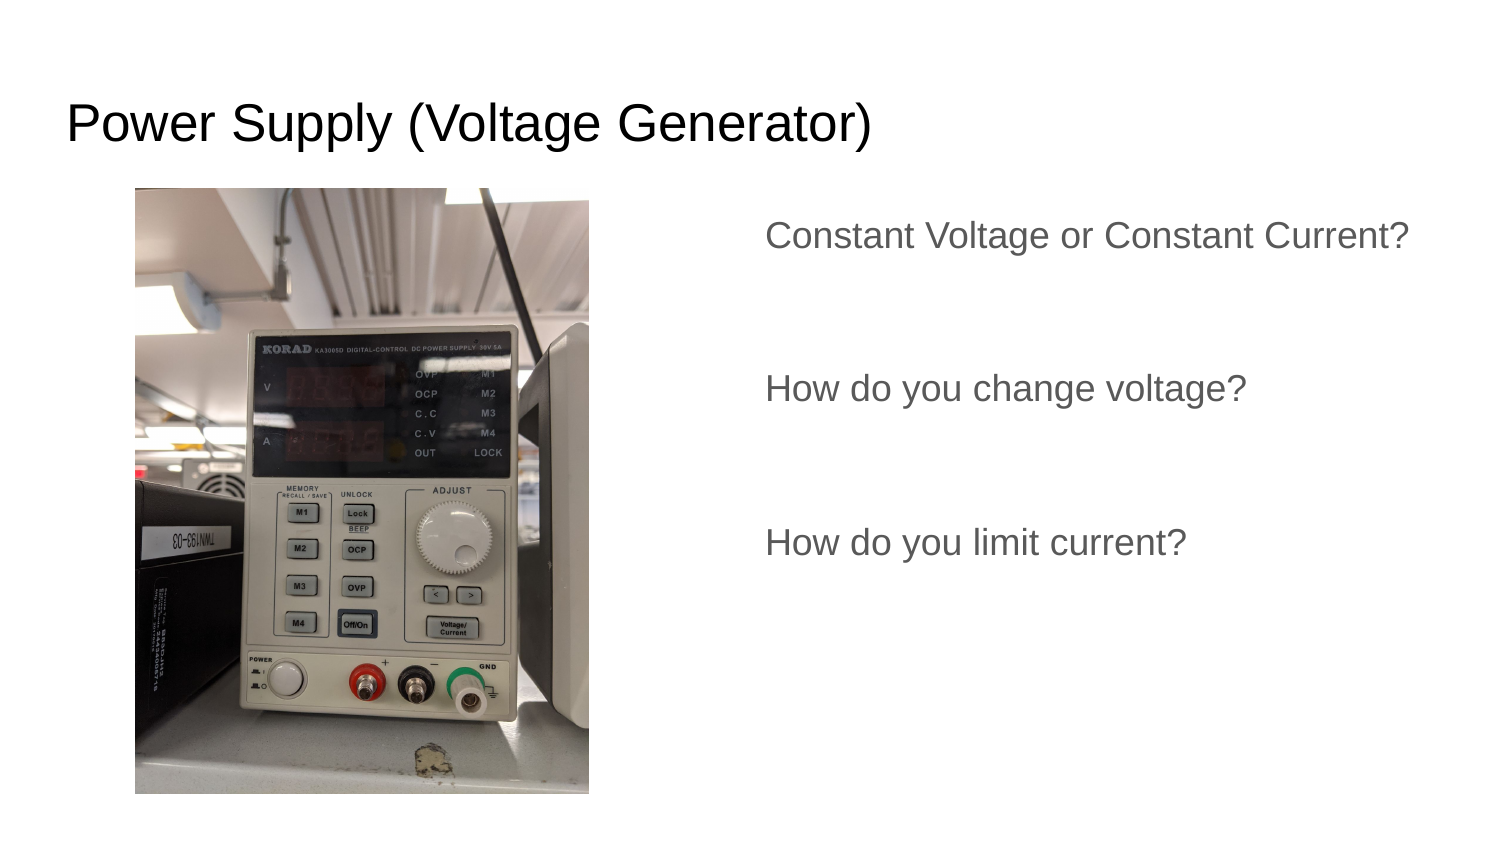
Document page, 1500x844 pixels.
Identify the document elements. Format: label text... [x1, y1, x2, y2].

list Constant Voltage or Constant Current? How do you change voltage? How do you limit current? [750, 189, 1449, 750]
title Power Supply (Voltage Generator) [51, 72, 1449, 167]
picture [135, 188, 590, 794]
